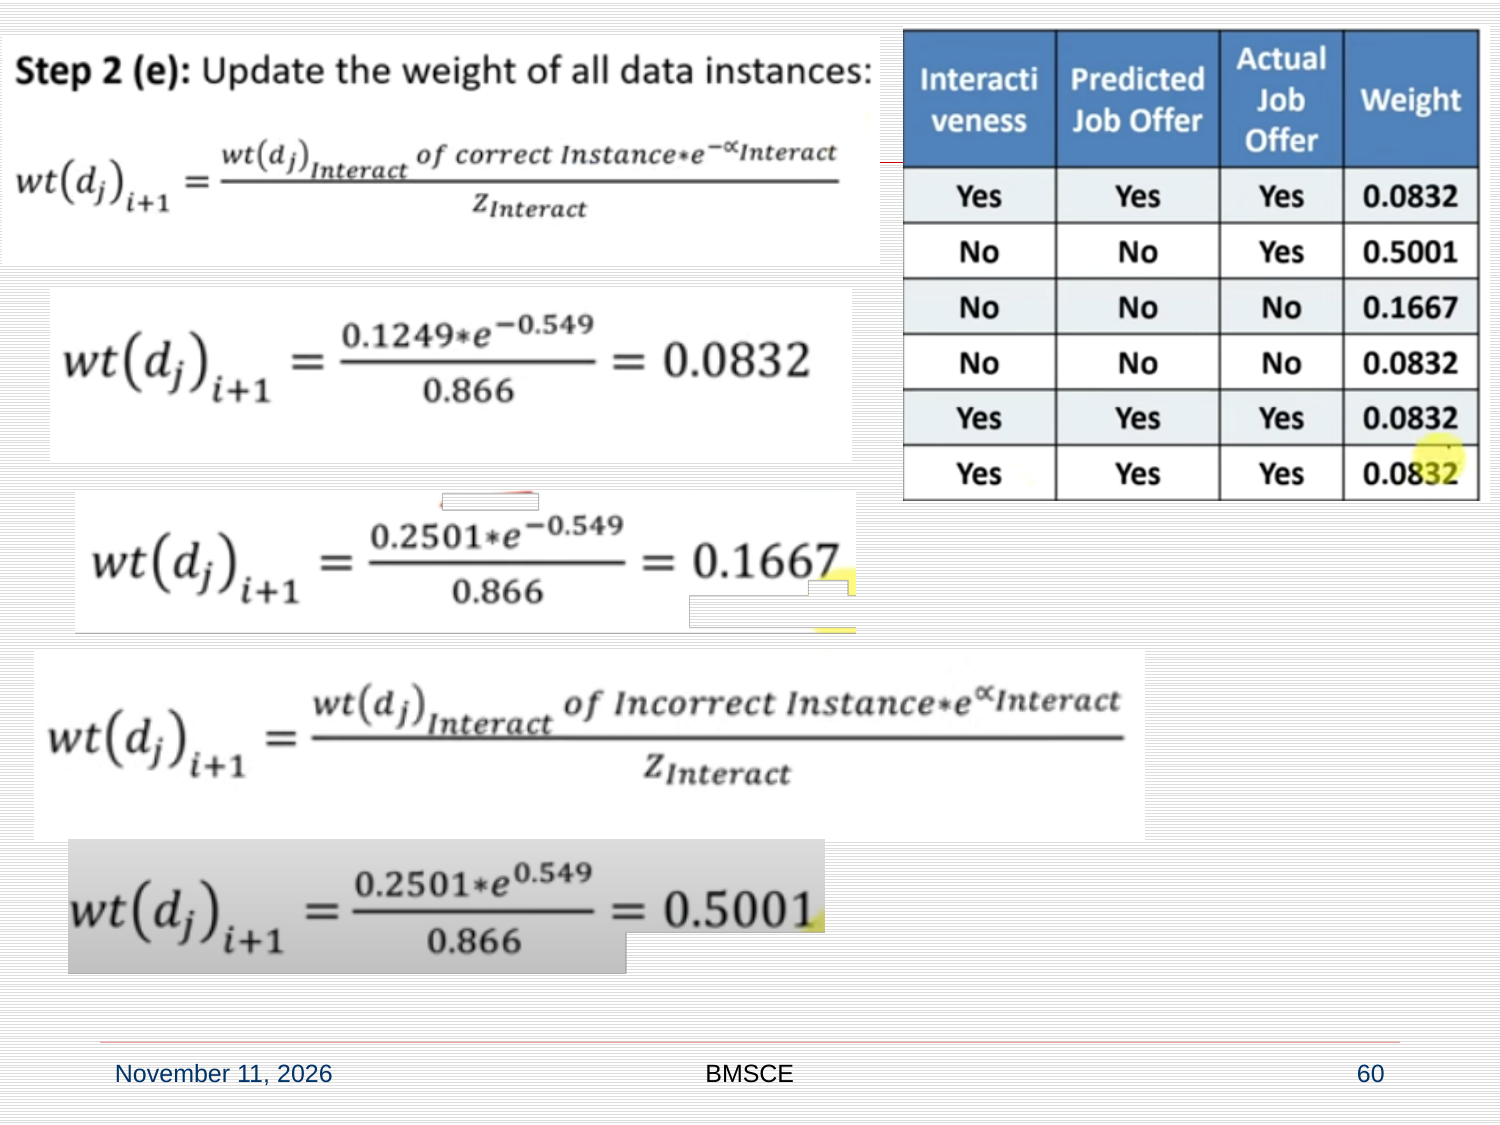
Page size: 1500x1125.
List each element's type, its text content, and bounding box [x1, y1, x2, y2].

picture [49, 288, 852, 463]
picture [2, 35, 880, 265]
picture [34, 490, 1145, 1019]
slide_number 60 [1074, 1049, 1401, 1103]
picture [903, 26, 1490, 502]
footer BMSCE [512, 1049, 988, 1103]
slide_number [99, 1049, 426, 1103]
